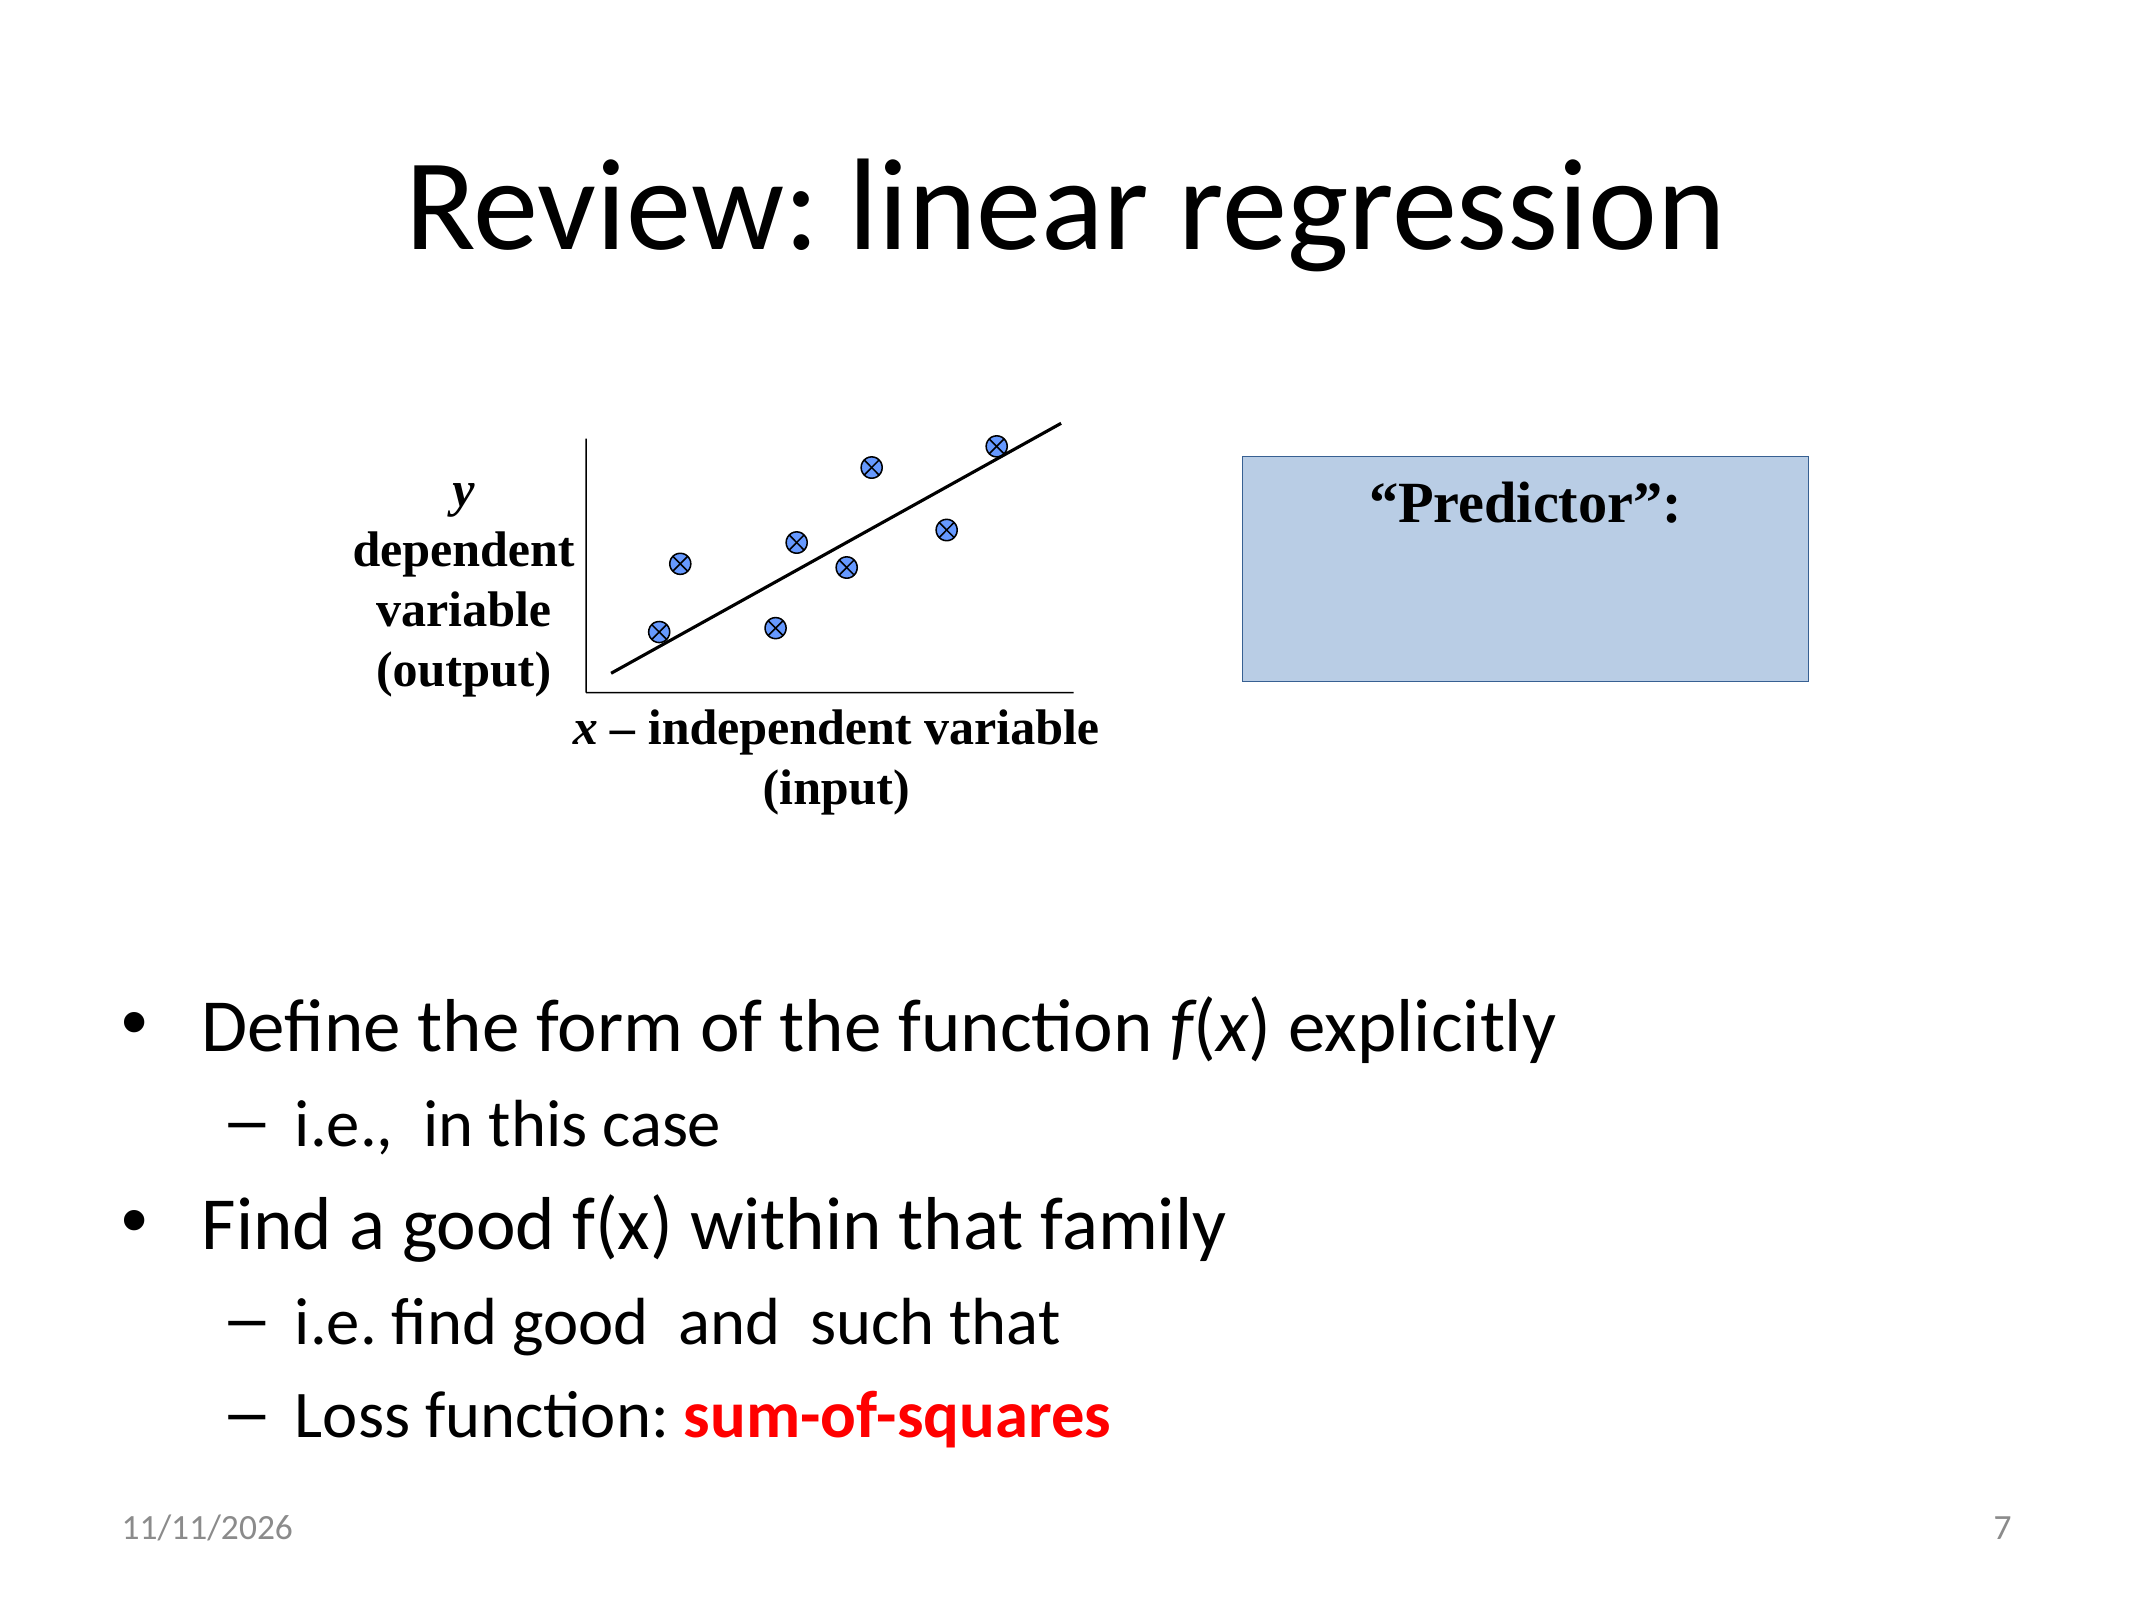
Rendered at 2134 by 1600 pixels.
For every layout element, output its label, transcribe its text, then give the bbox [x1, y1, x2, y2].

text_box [610, 423, 1062, 674]
slide_number 7 [1528, 1482, 2027, 1569]
title Review: linear regression [106, 64, 2027, 331]
text_box y dependent variable (output) [337, 448, 590, 704]
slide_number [106, 1482, 605, 1569]
text_box x – independent variable (input) [528, 687, 1144, 823]
